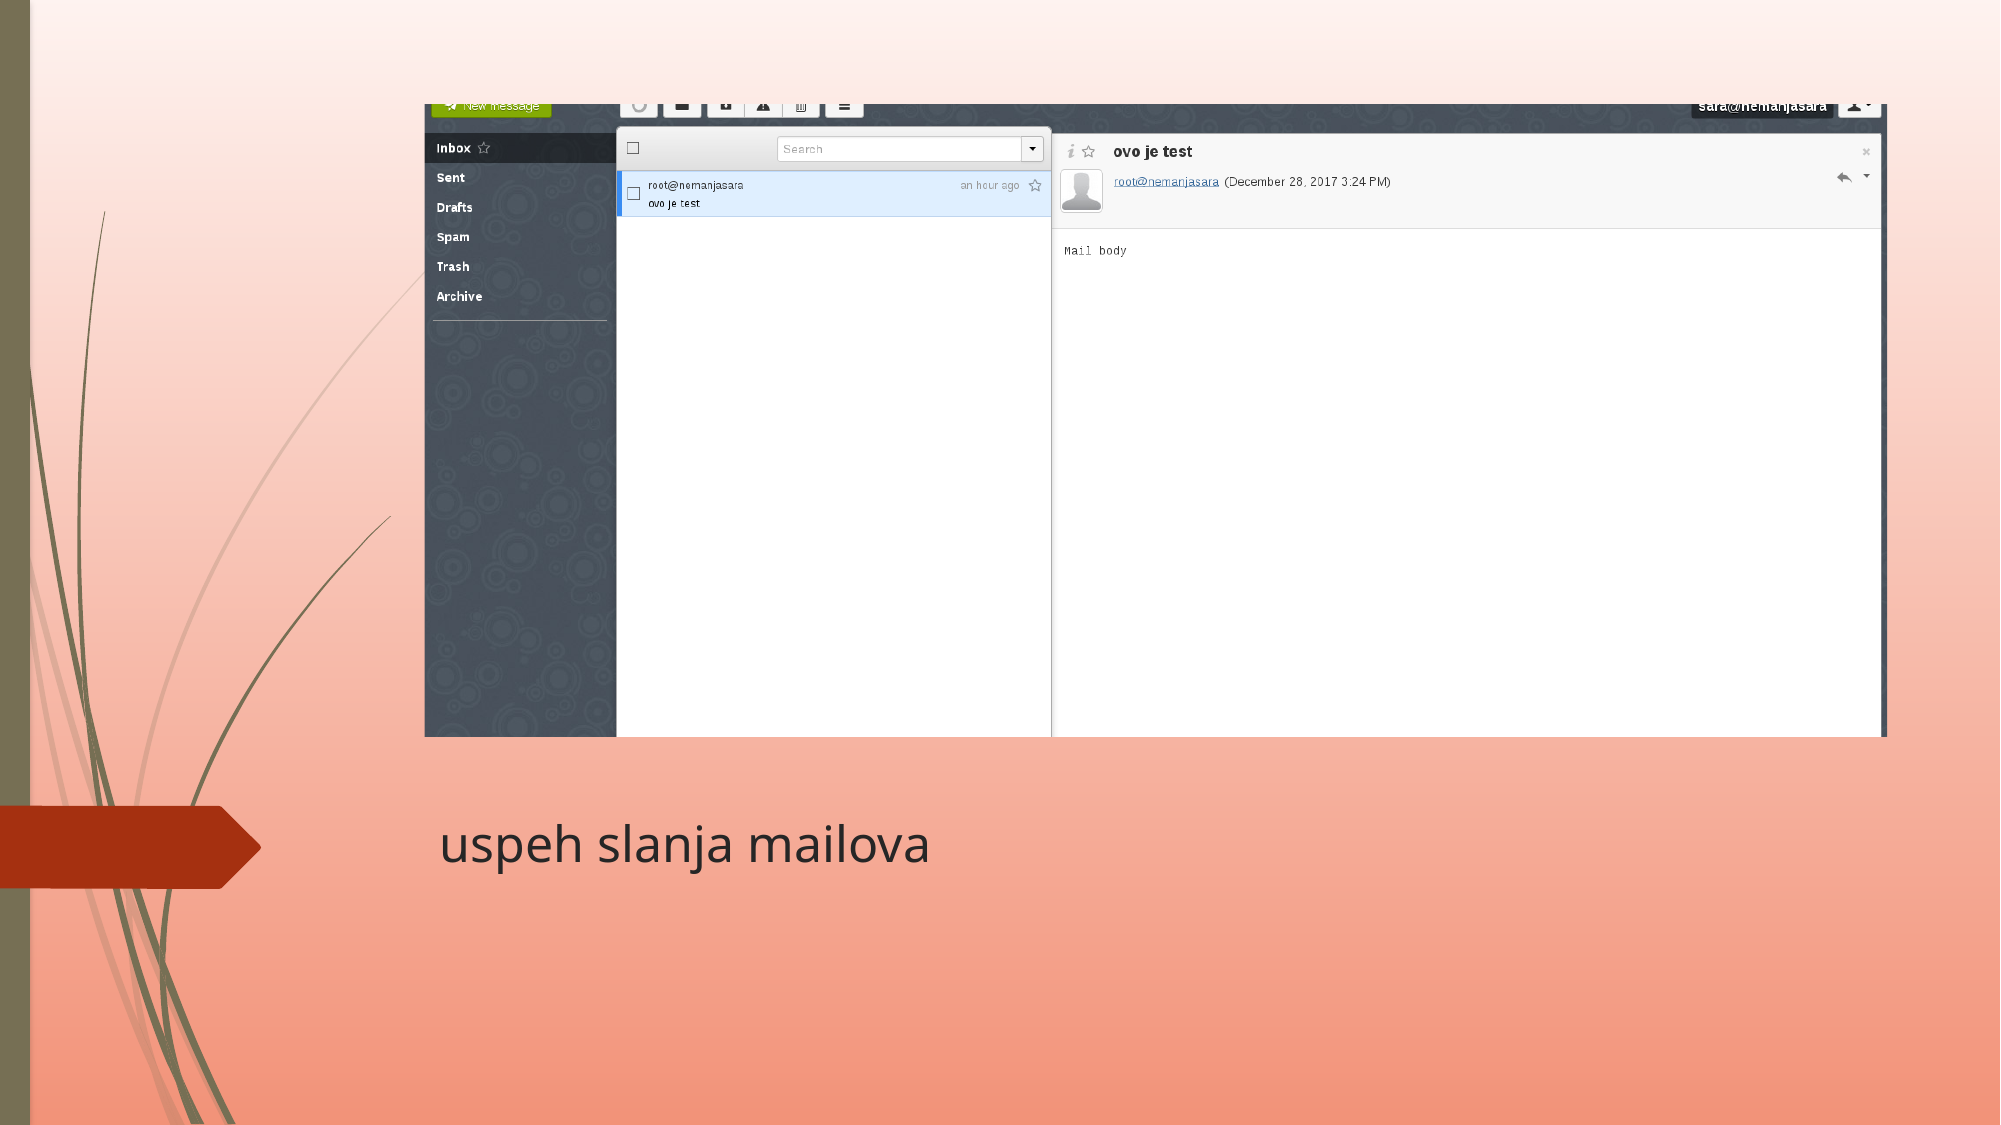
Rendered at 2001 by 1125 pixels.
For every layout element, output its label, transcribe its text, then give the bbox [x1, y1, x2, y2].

picture [424, 103, 1888, 737]
title uspeh slanja mailova [424, 787, 1888, 881]
